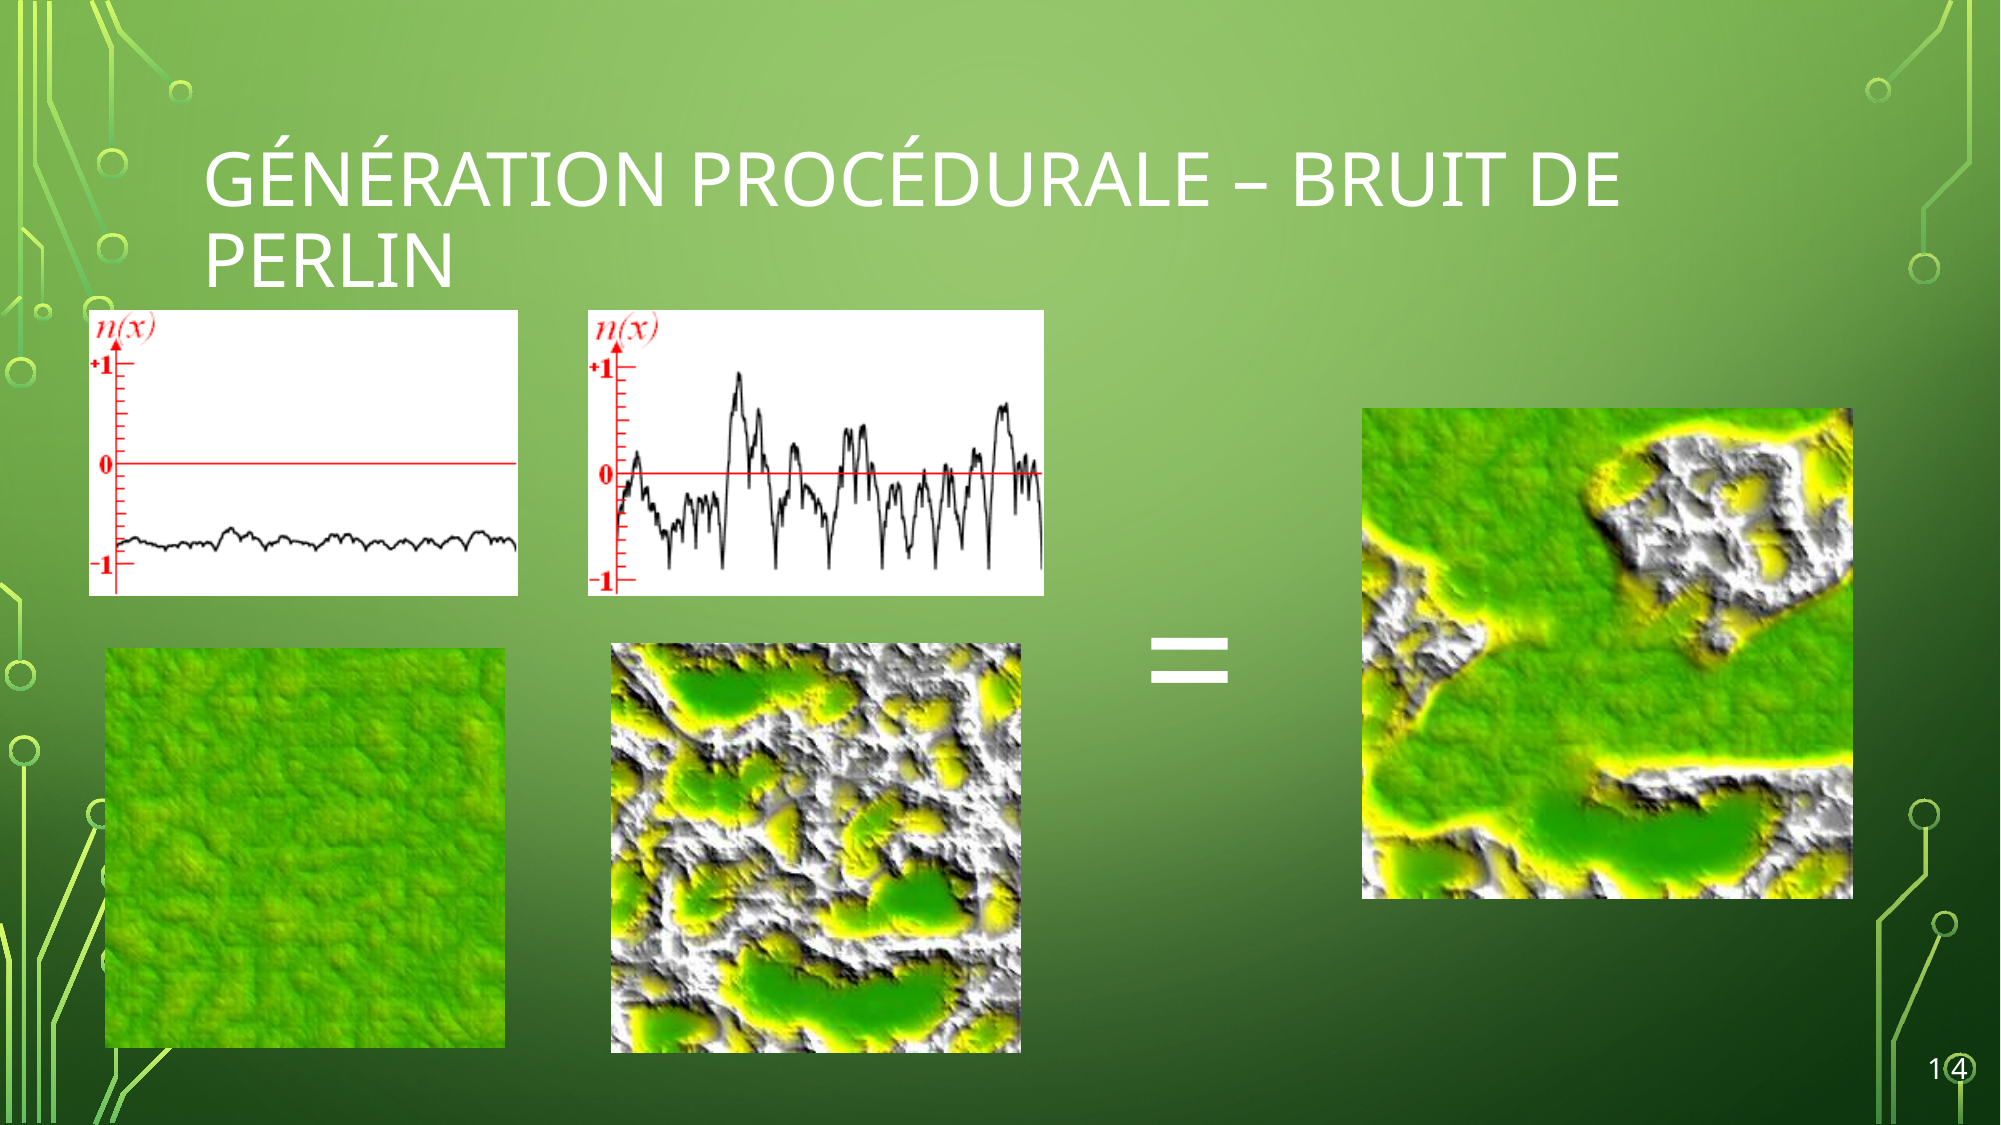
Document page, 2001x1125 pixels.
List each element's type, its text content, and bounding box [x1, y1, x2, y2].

slide_number 1 4 [1906, 1025, 1984, 1111]
picture [1361, 408, 1854, 900]
picture [587, 309, 1044, 597]
title Génération procédurale – bruit de perlin [187, 101, 1813, 344]
picture [105, 648, 505, 1048]
text_box = [1128, 545, 1302, 760]
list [89, 309, 518, 597]
picture [610, 643, 1021, 1054]
